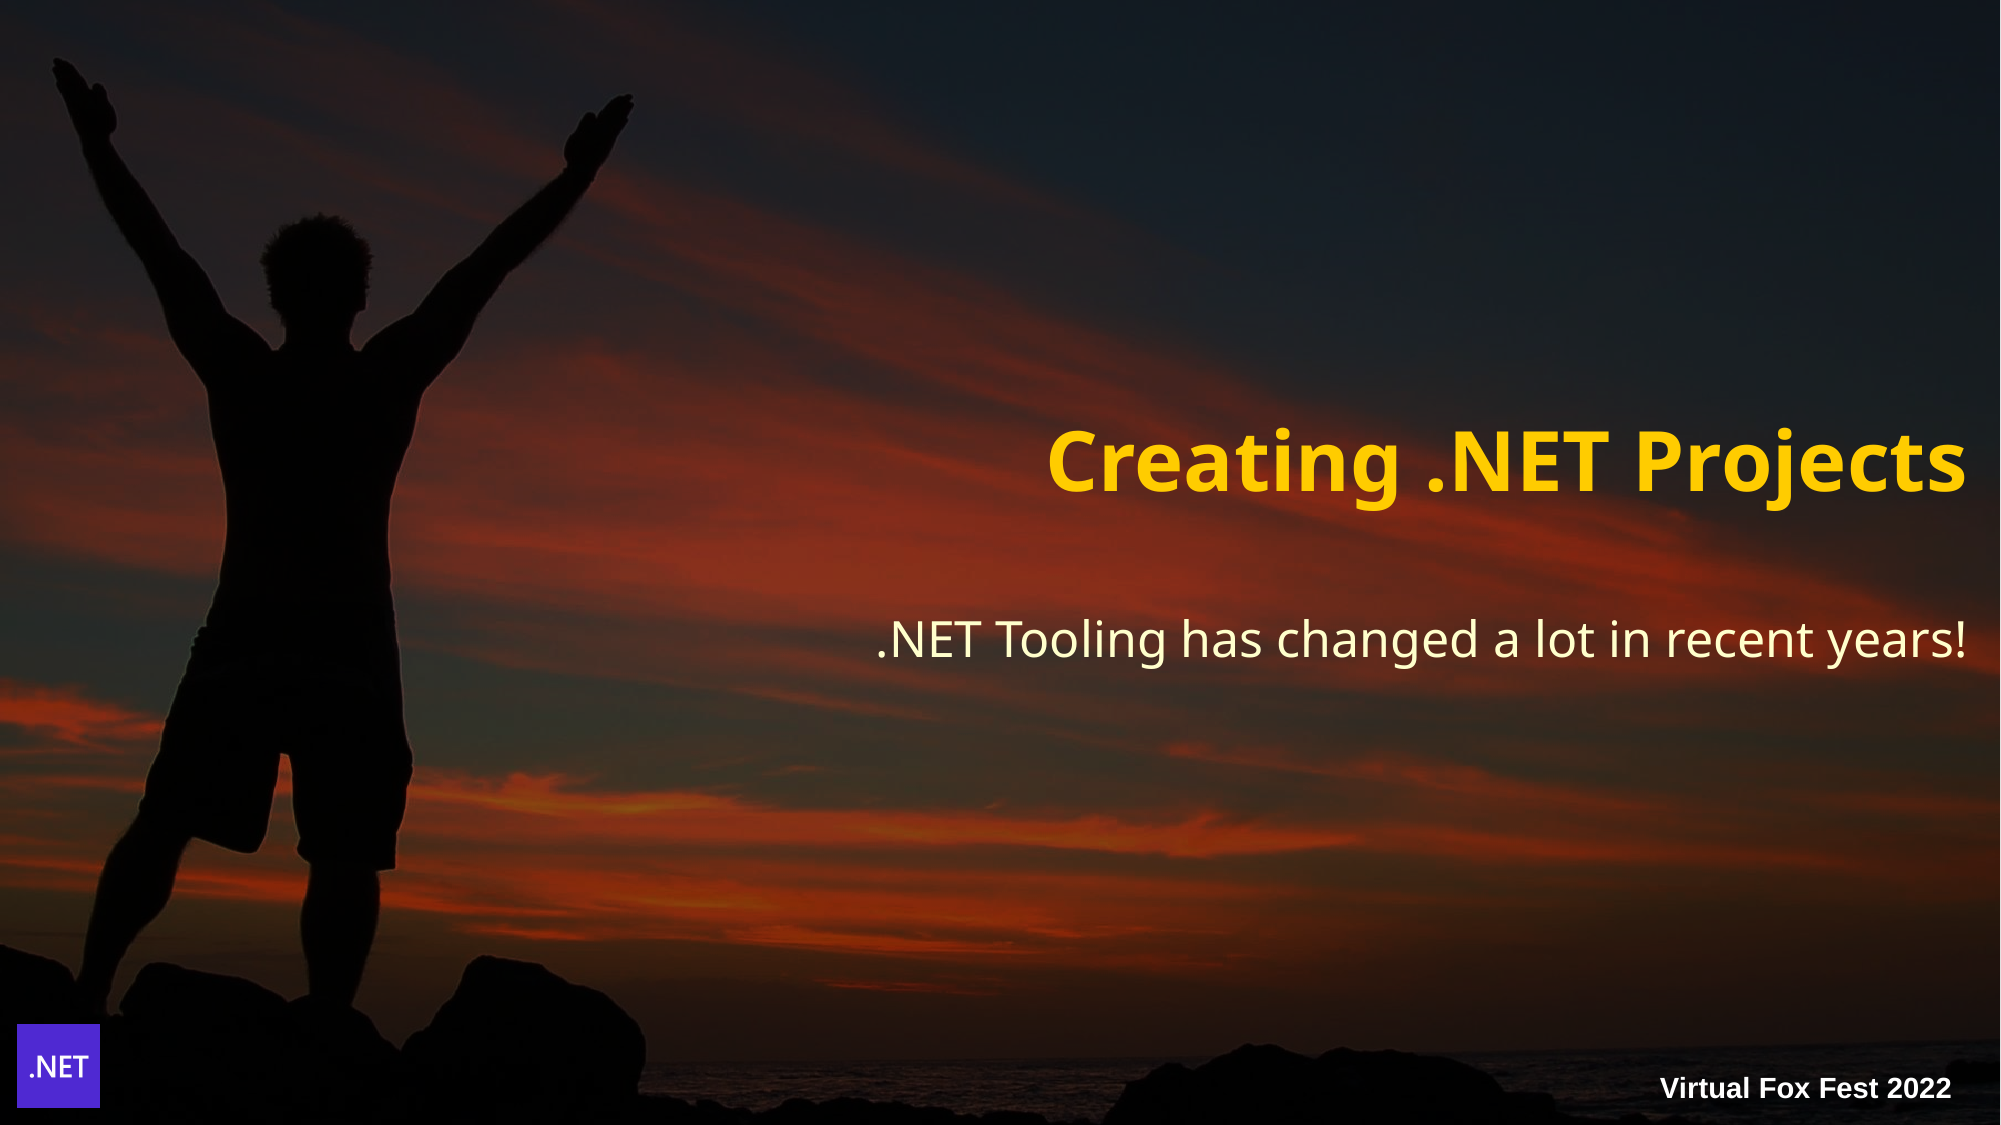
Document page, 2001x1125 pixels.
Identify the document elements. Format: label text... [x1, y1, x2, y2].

title Creating .NET Projects [399, 337, 1984, 579]
subtitle .NET Tooling has changed a lot in recent years! [583, 600, 1984, 888]
picture [0, 0, 2001, 1125]
